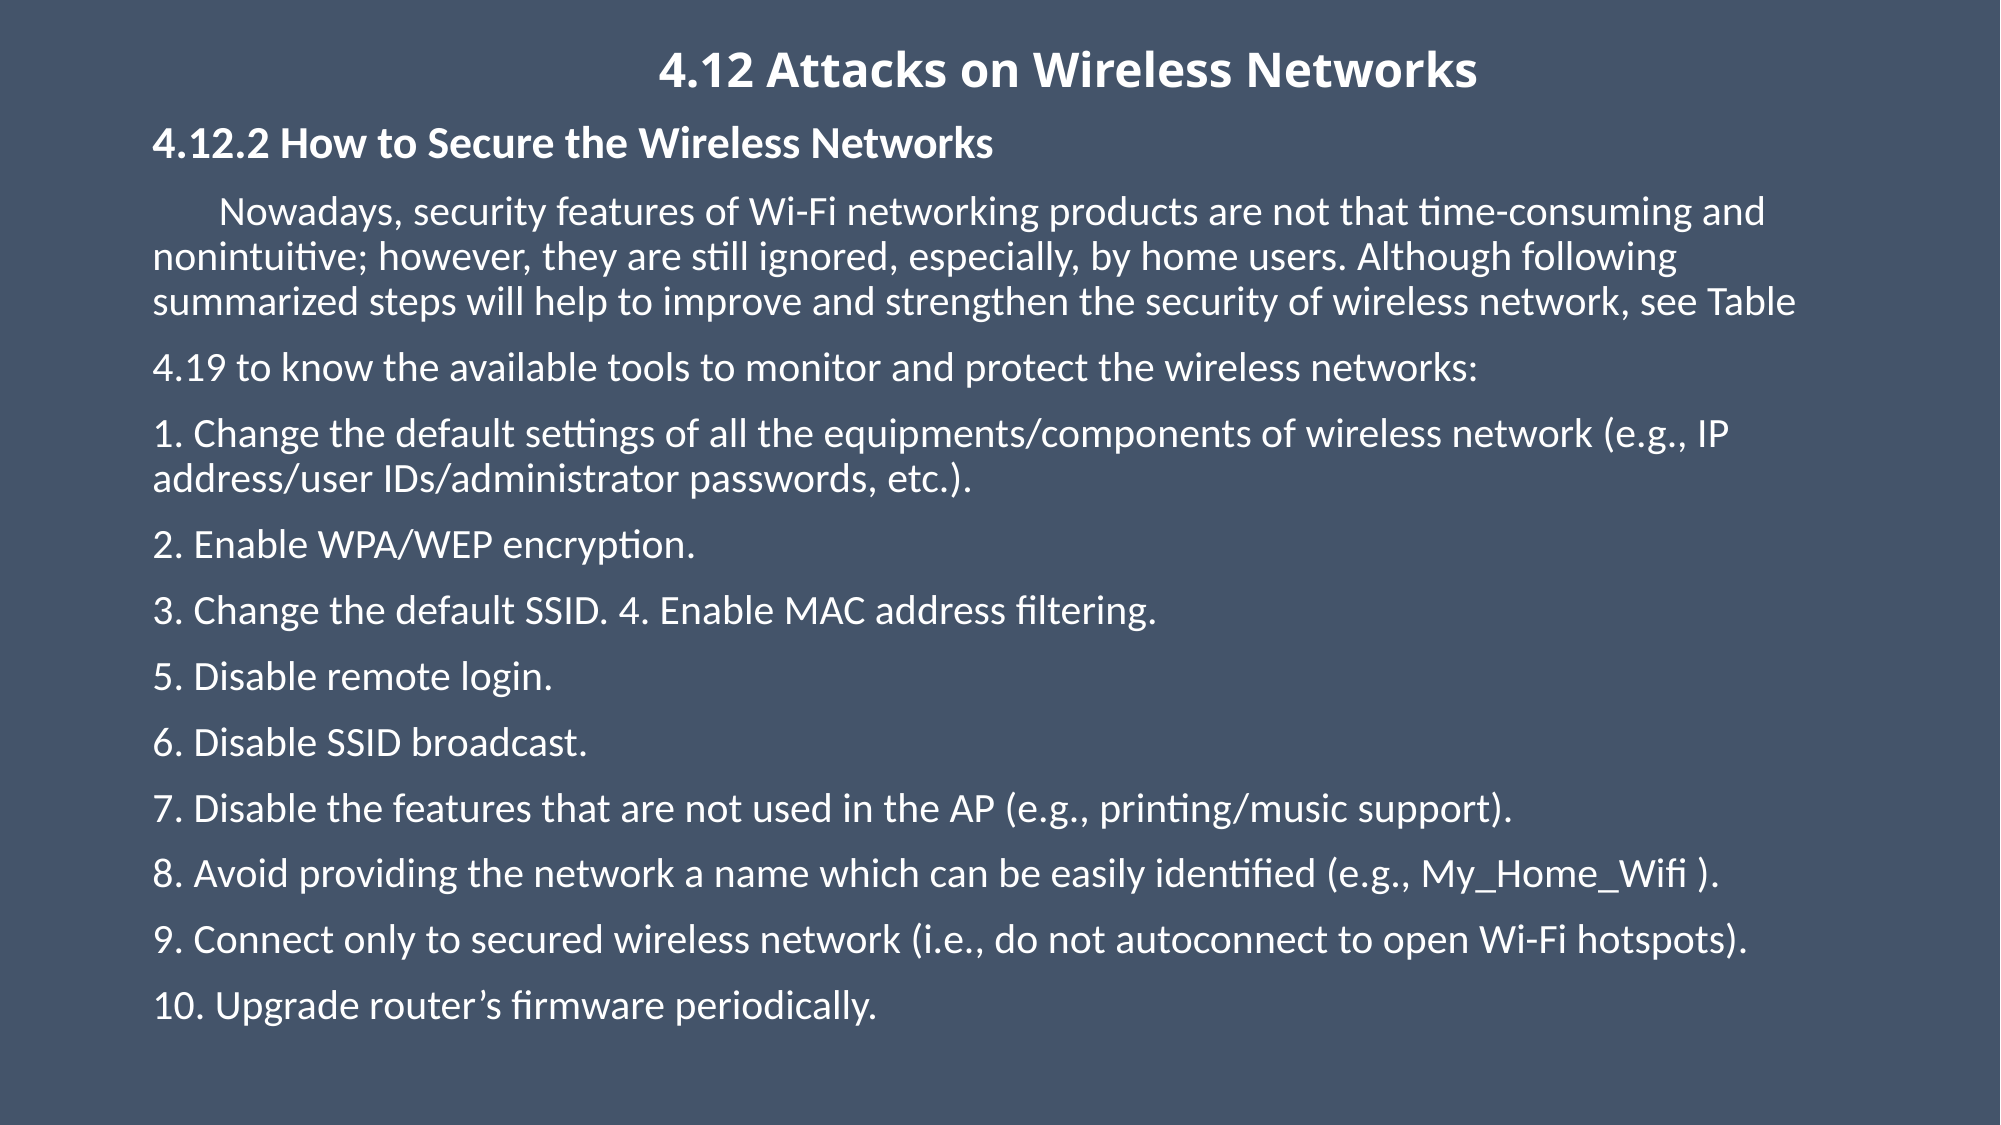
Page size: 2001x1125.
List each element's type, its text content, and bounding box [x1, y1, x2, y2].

list 4.12.2 How to Secure the Wireless Networks Nowadays, security features of Wi-Fi networking products are not that time-consuming and nonintuitive; however, they are still ignored, especially, by home users. Although following summarized steps will help to improve and strengthen the security of wireless network, see Table 4.19 to know the available tools to monitor and protect the wireless networks: 1. Change the default settings of all the equipments/components of wireless network (e.g., IP address/user IDs/administrator passwords, etc.). 2. Enable WPA/WEP encryption. 3. Change the default SSID. 4. Enable MAC address filtering. 5. Disable remote login. 6. Disable SSID broadcast. 7. Disable the features that are not used in the AP (e.g., printing/music support). 8. Avoid providing the network a name which can be easily identified (e.g., My_Home_Wifi ). 9. Connect only to secured wireless network (i.e., do not autoconnect to open Wi-Fi hotspots). 10. Upgrade router’s firmware periodically. [137, 111, 1863, 1049]
title 4.12 Attacks on Wireless Networks [137, 12, 1863, 111]
